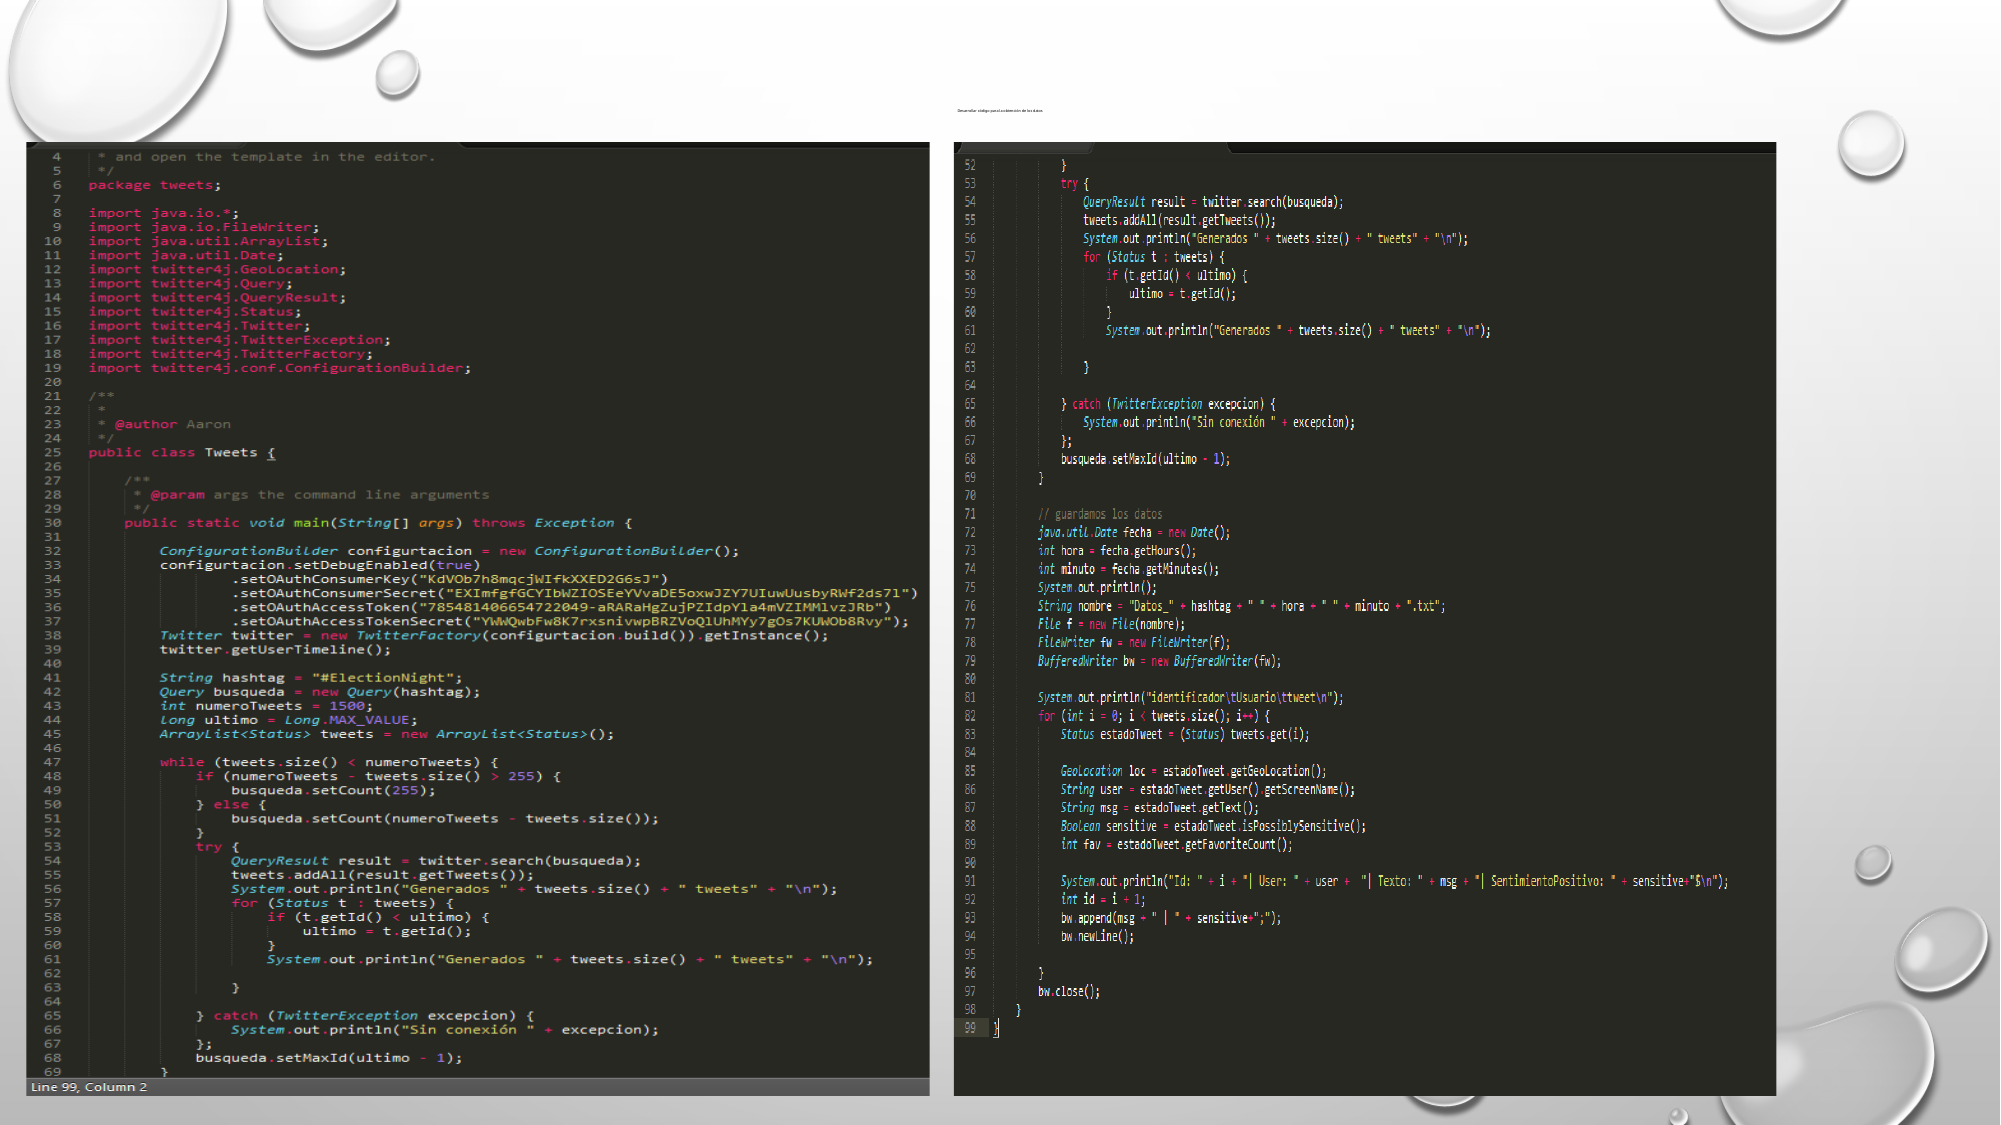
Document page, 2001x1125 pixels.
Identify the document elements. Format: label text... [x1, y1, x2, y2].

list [26, 141, 930, 1096]
title Desarrollar código para la obtención de los datos [149, 101, 1851, 125]
picture [0, 0, 2000, 1125]
